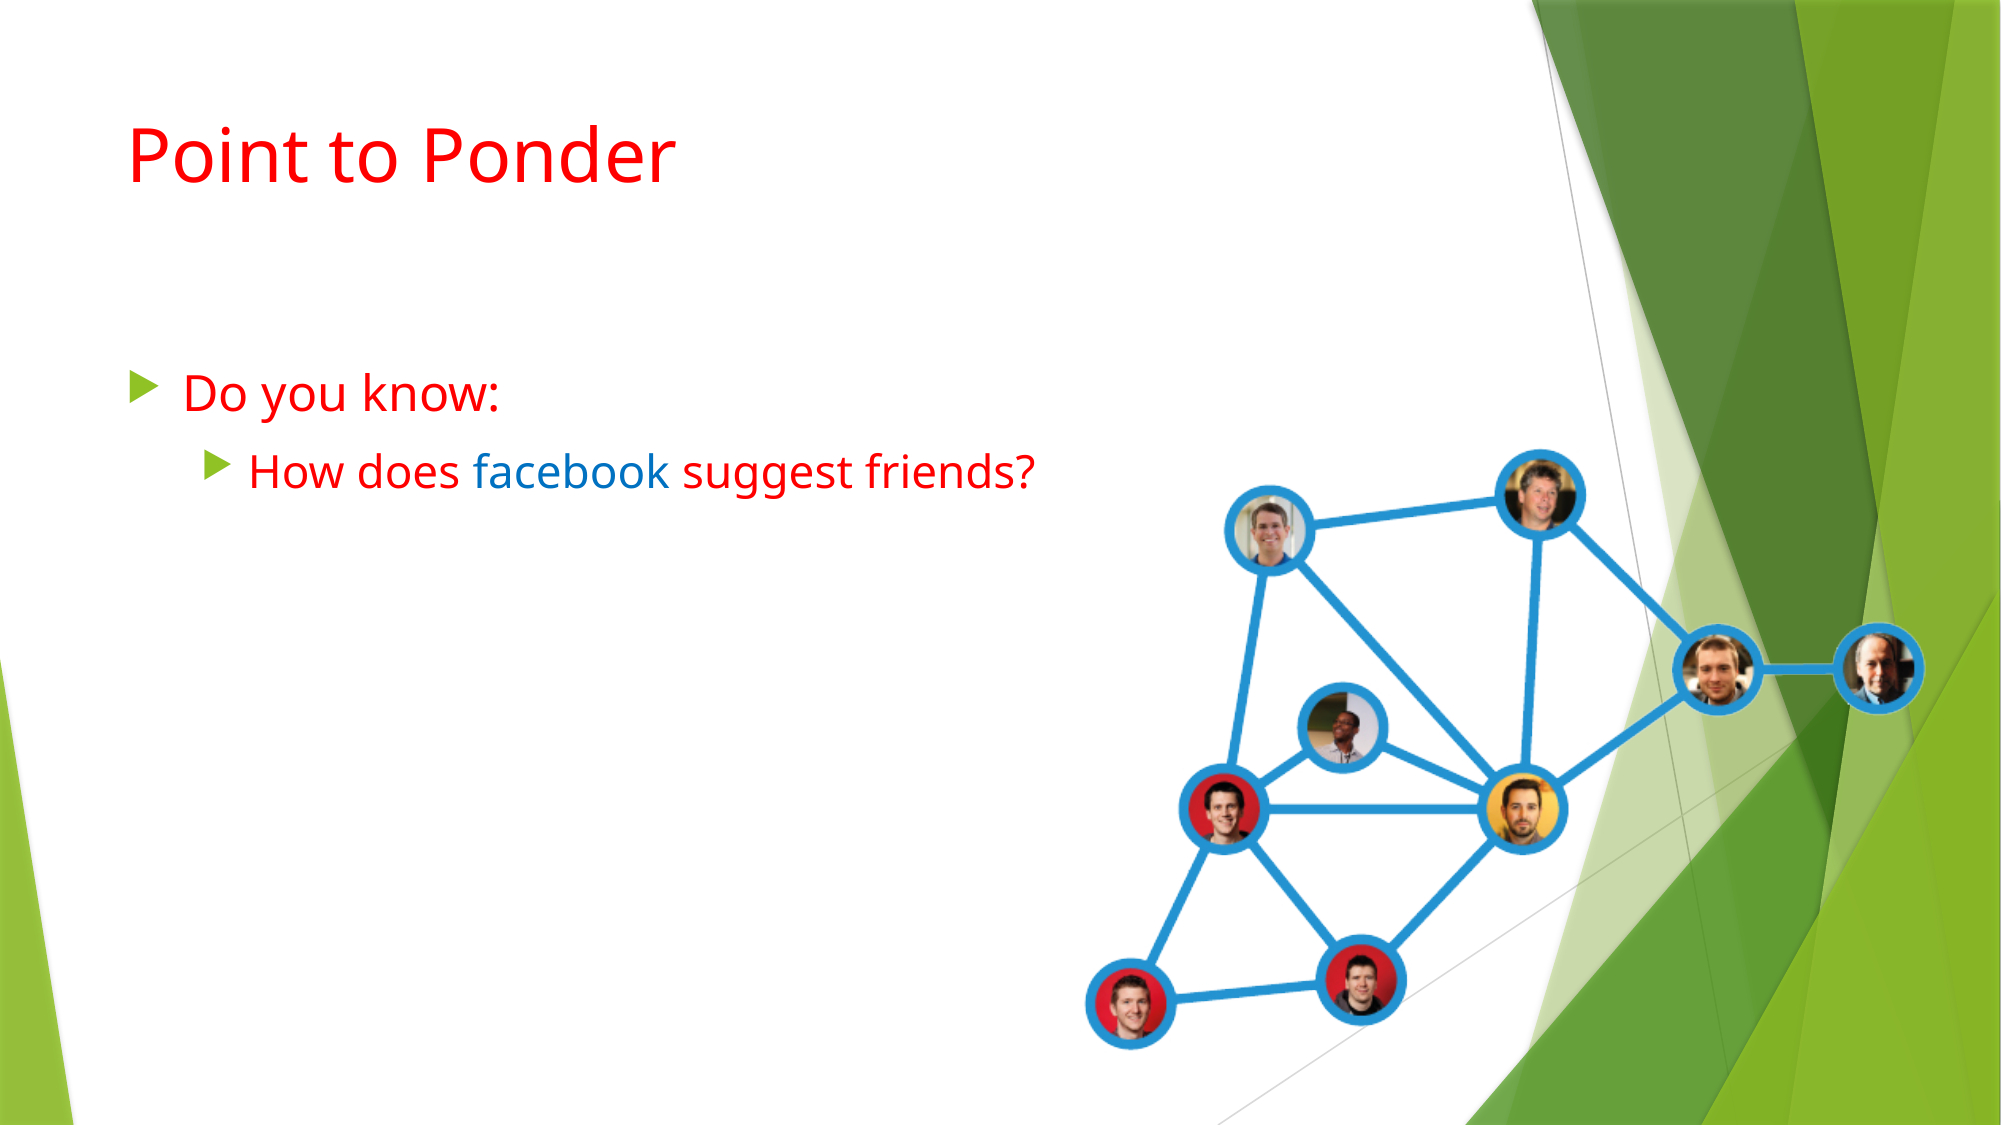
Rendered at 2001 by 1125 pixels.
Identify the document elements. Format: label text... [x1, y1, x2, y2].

list Do you know: How does facebook suggest friends? [111, 354, 1276, 992]
picture [1051, 424, 1944, 1062]
title Point to Ponder [111, 99, 1522, 317]
